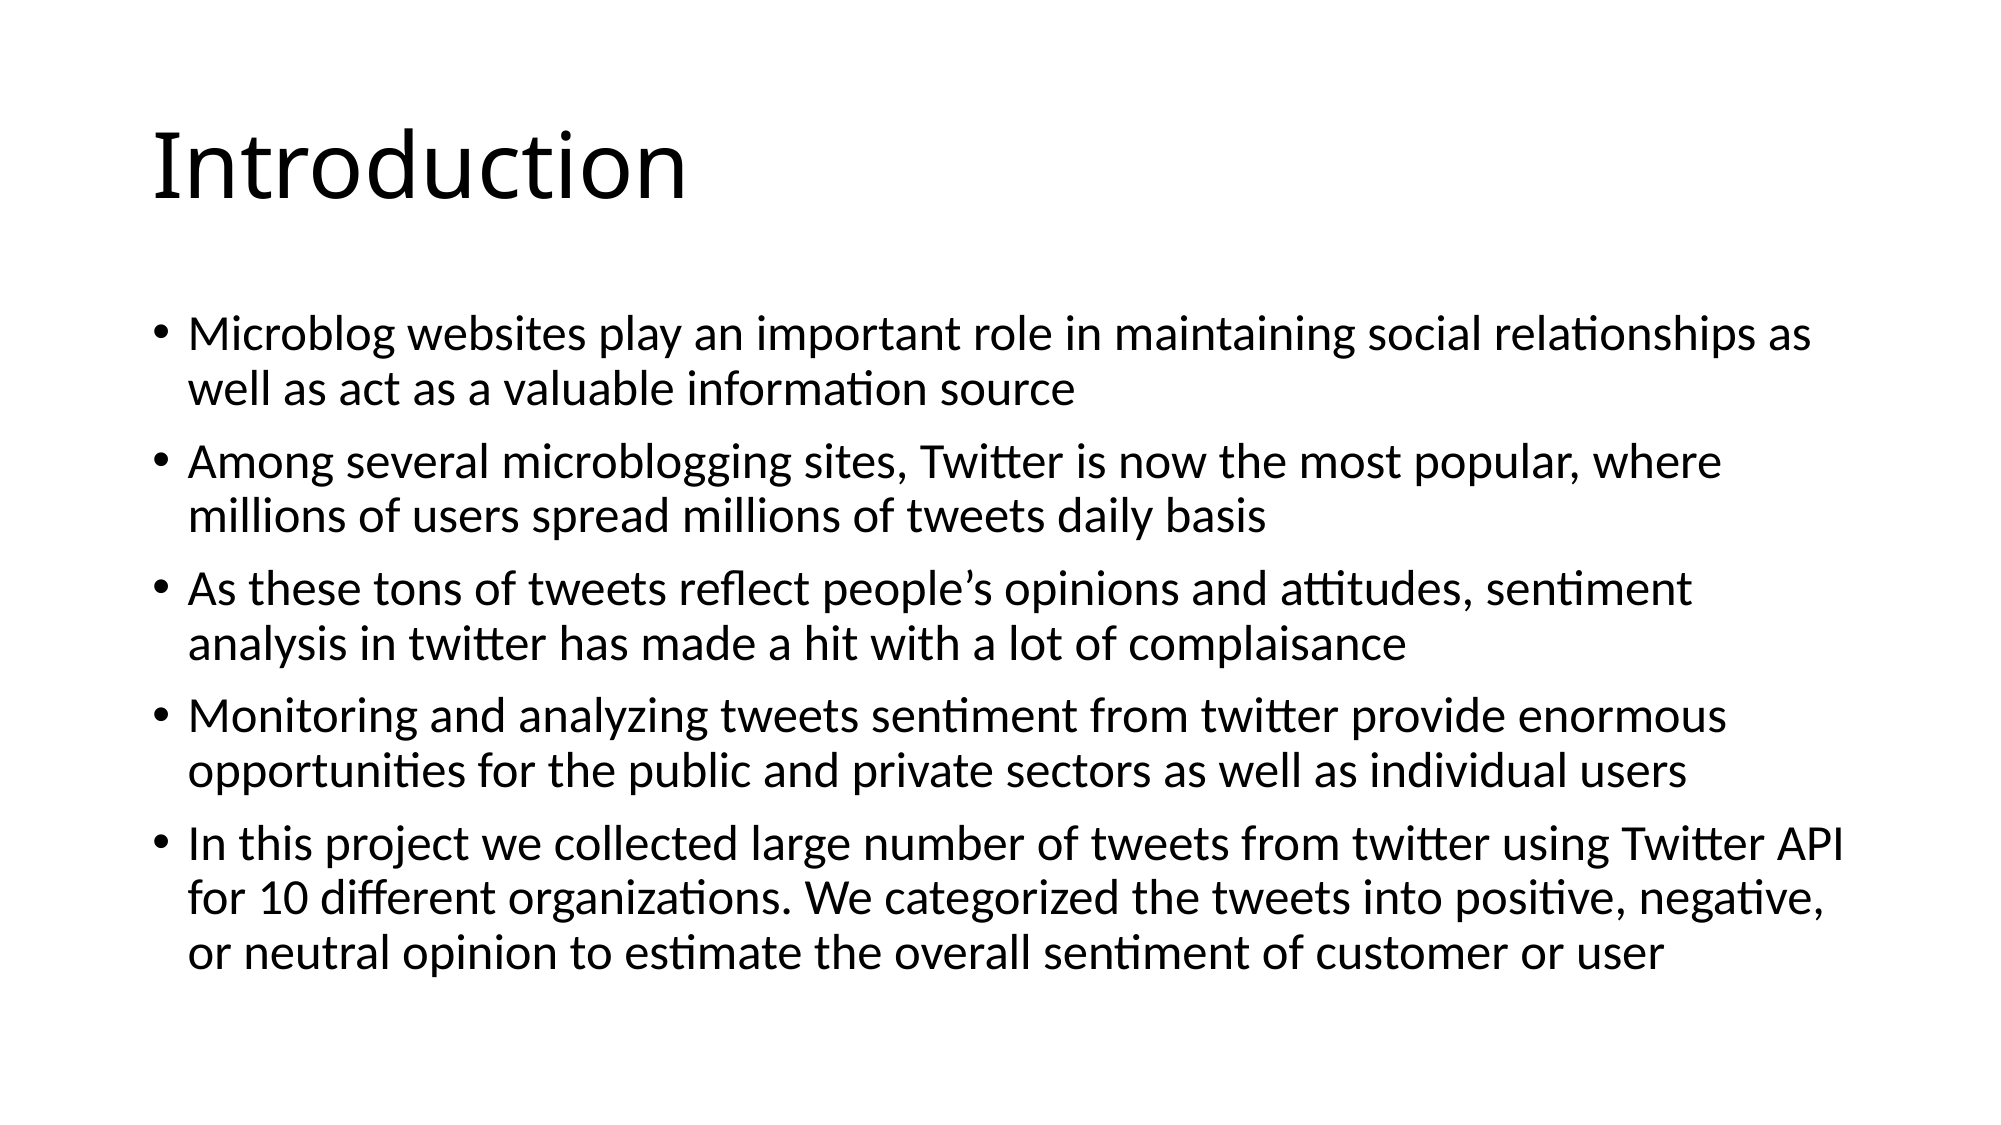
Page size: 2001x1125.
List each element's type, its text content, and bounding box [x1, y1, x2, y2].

list Microblog websites play an important role in maintaining social relationships as well as act as a valuable information source Among several microblogging sites, Twitter is now the most popular, where millions of users spread millions of tweets daily basis As these tons of tweets reflect people’s opinions and attitudes, sentiment analysis in twitter has made a hit with a lot of complaisance Monitoring and analyzing tweets sentiment from twitter provide enormous opportunities for the public and private sectors as well as individual users In this project we collected large number of tweets from twitter using Twitter API for 10 different organizations. We categorized the tweets into positive, negative, or neutral opinion to estimate the overall sentiment of customer or user [137, 299, 1863, 1014]
title Introduction [137, 59, 1863, 278]
